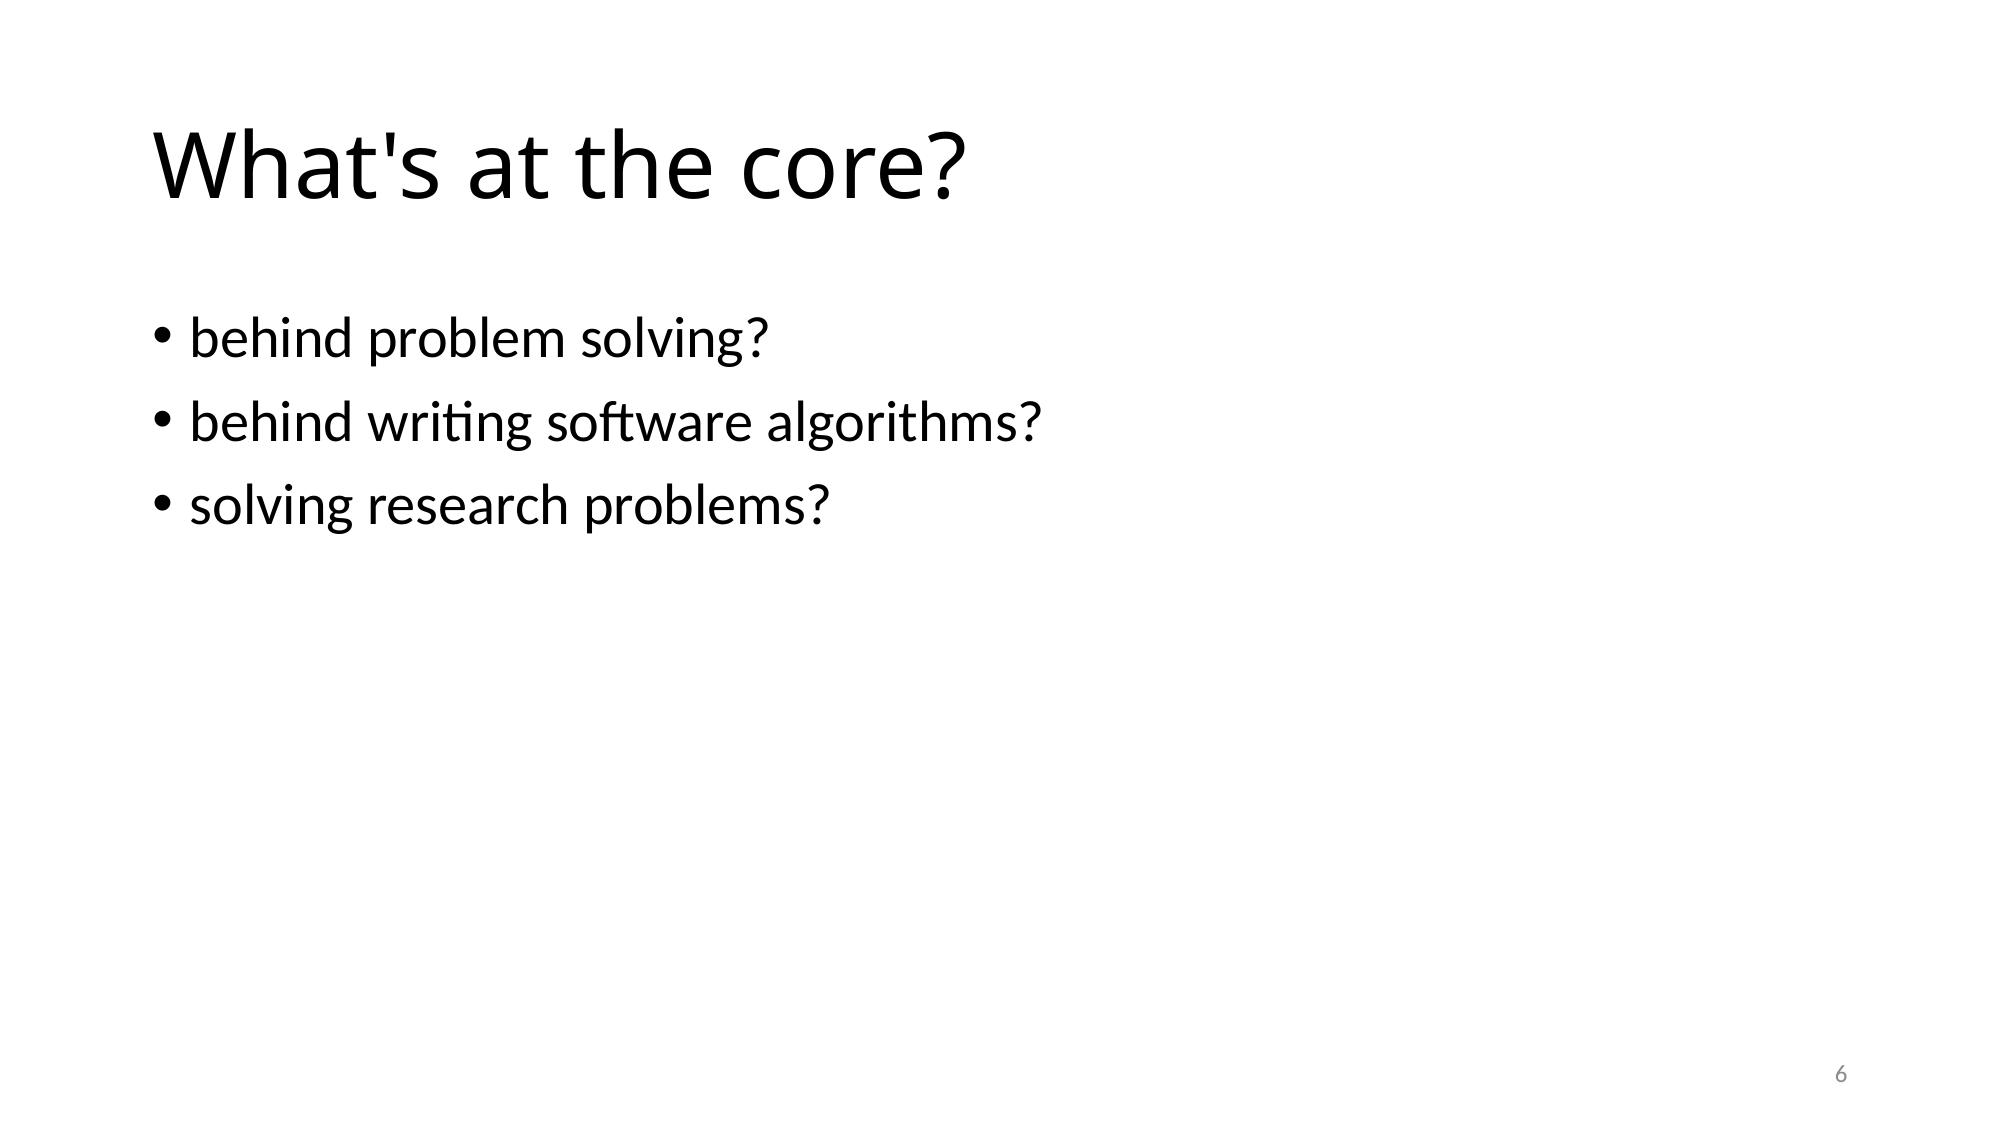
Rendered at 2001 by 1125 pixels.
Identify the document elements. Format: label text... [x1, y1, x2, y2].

title What's at the core? [137, 59, 1863, 278]
slide_number 6 [1412, 1042, 1863, 1103]
list behind problem solving? behind writing software algorithms? solving research problems? [137, 299, 1863, 1014]
